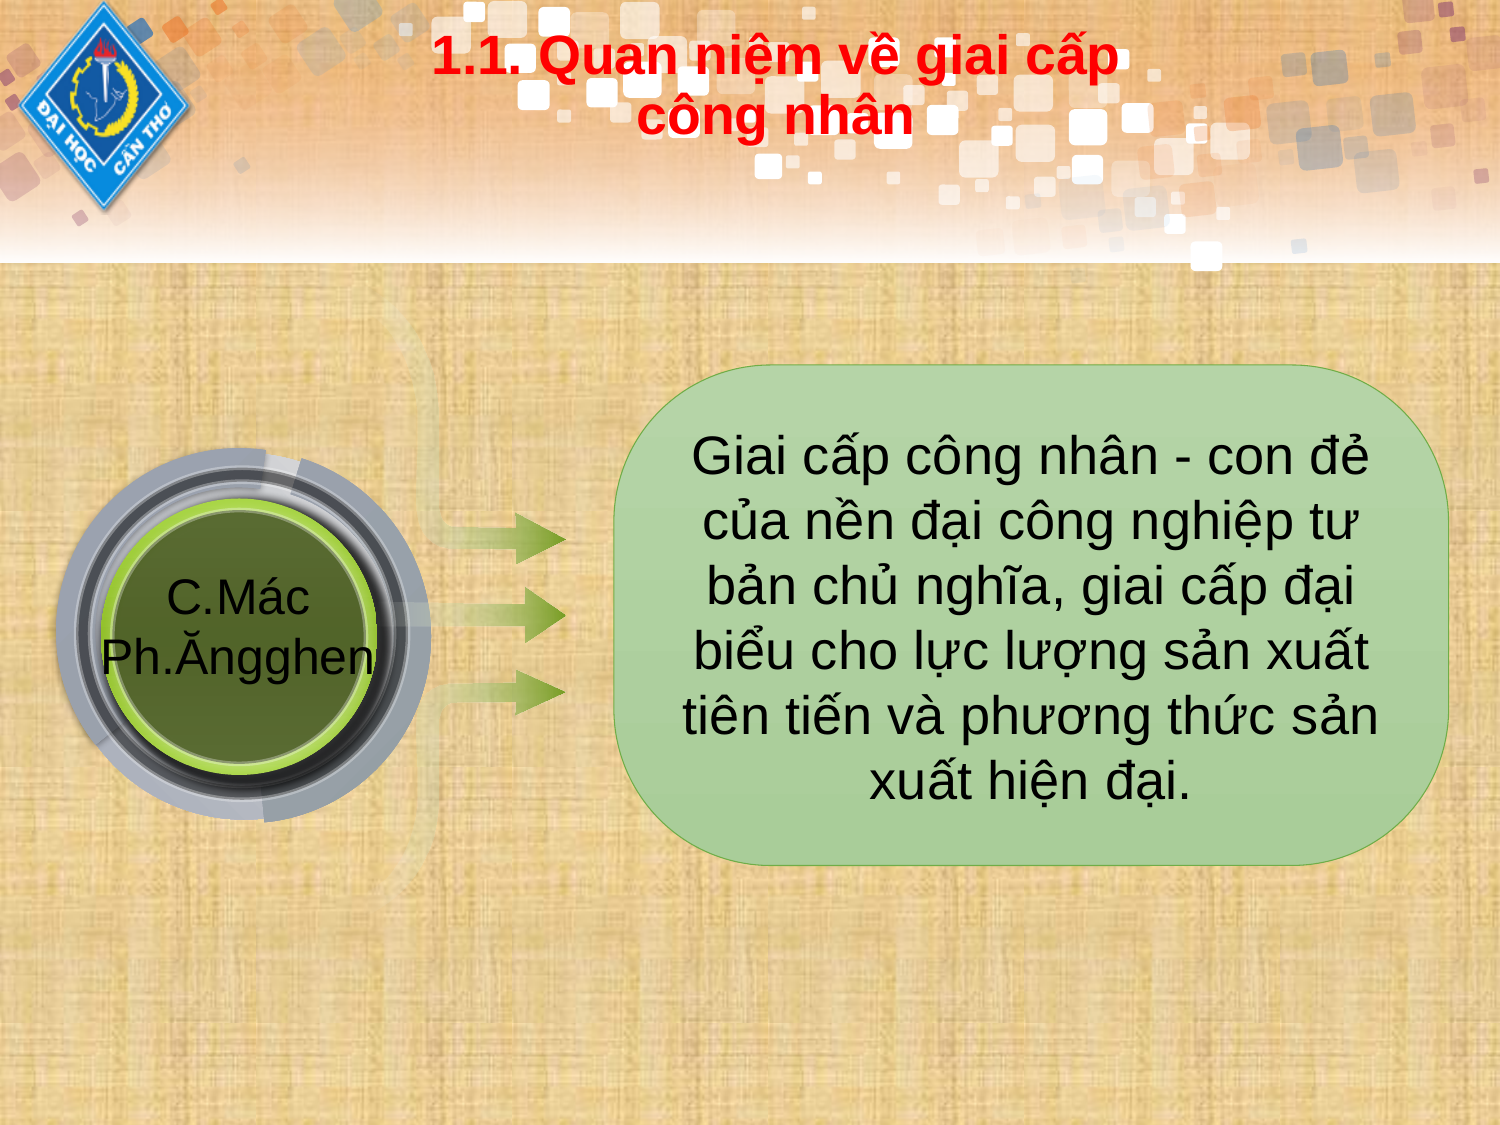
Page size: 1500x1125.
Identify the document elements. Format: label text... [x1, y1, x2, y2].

title 1.1. Quan niệm về giai cấp công nhân [387, 19, 1165, 155]
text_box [360, 283, 566, 918]
text_box [16, 0, 193, 215]
text_box Giai cấp công nhân - con đẻ của nền đại công nghiệp tư bản chủ nghĩa, giai cấp đại biểu cho lực lượng sản xuất tiên tiến và phương thức sản xuất hiện đại. [613, 364, 1450, 867]
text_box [55, 448, 360, 824]
picture [0, 263, 1500, 1125]
